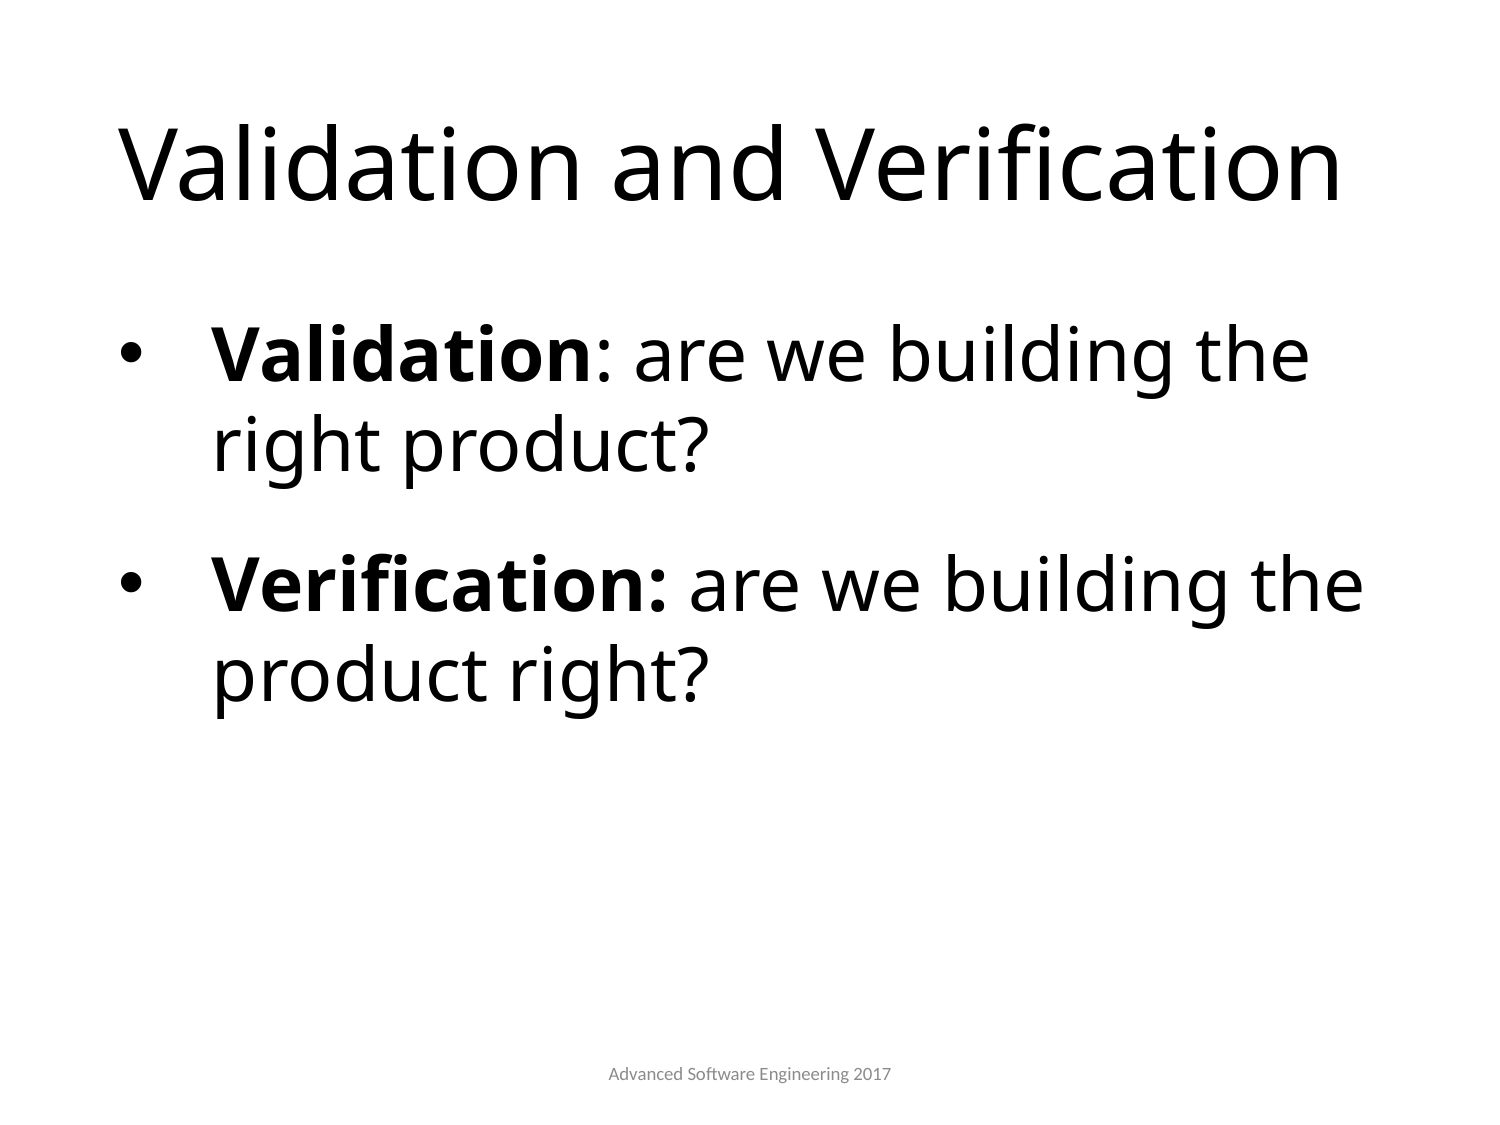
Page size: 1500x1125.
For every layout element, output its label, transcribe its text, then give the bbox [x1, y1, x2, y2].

title Validation and Verification [103, 59, 1397, 278]
footer Advanced Software Engineering 2017 [496, 1042, 1004, 1103]
list Validation: are we building the right product? Verification: are we building the product right? [103, 299, 1397, 1014]
